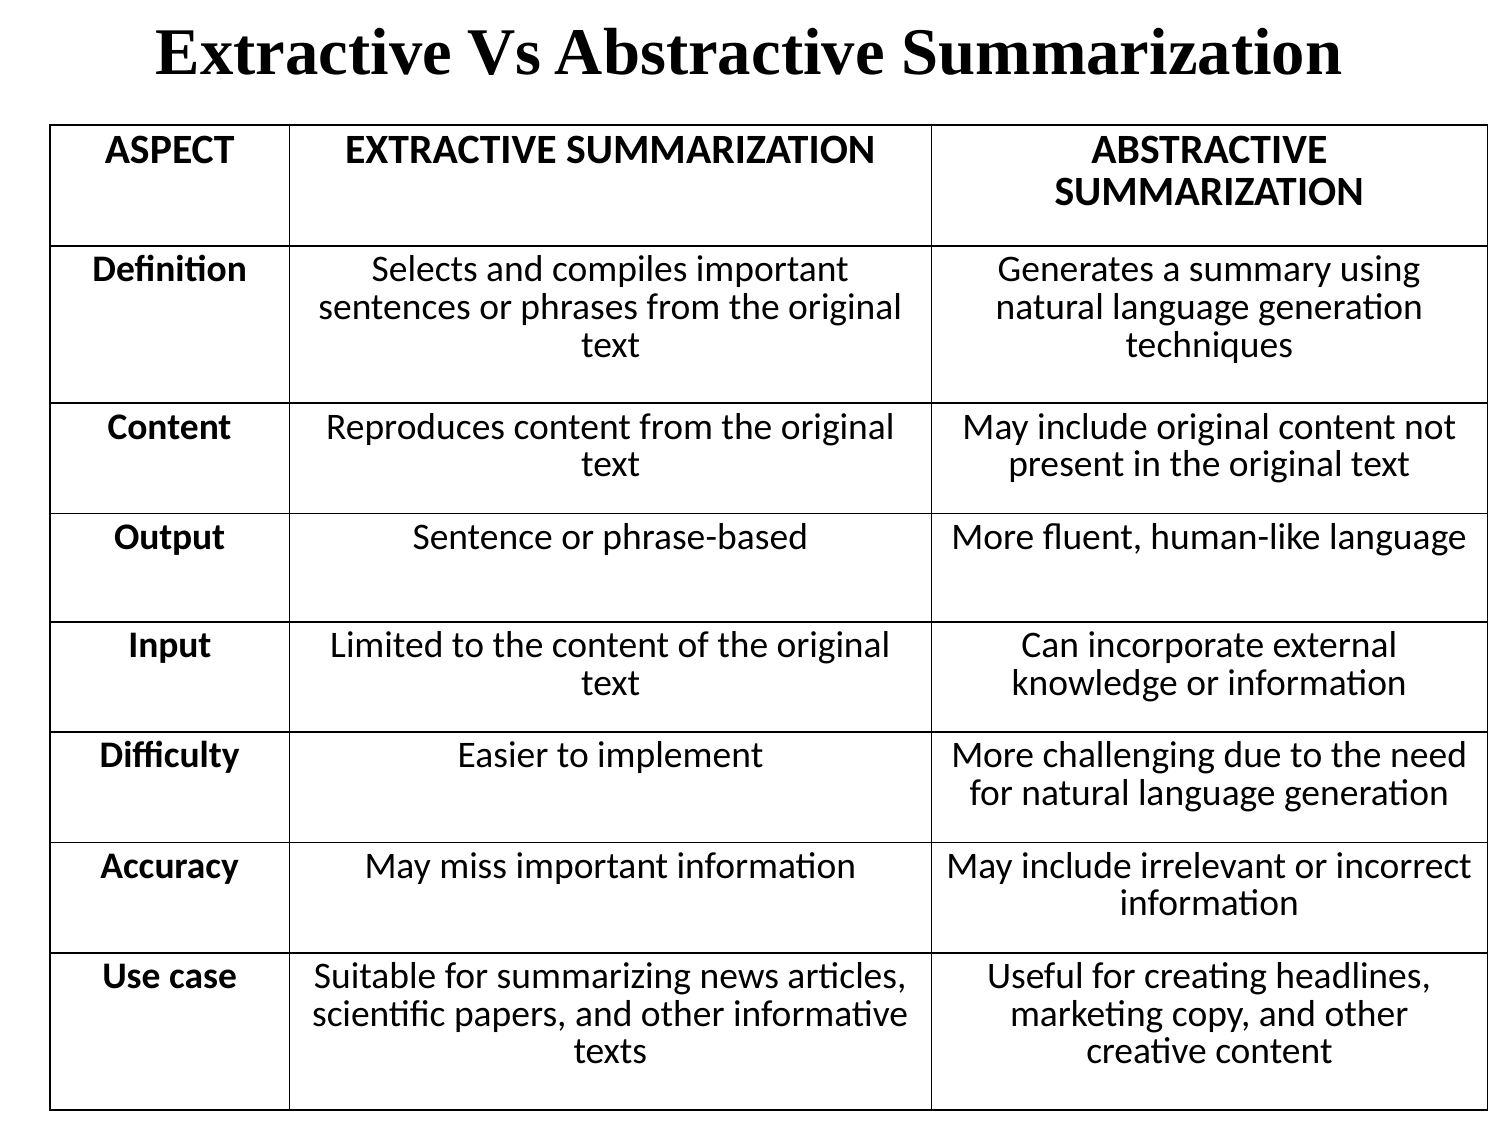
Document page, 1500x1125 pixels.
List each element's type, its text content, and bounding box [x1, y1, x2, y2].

table_cell Can incorporate external knowledge or information [932, 623, 1487, 731]
table_cell Sentence or phrase-based [290, 514, 931, 621]
table_cell Reproduces content from the original text [290, 404, 931, 513]
table_cell Suitable for summarizing news articles, scientific papers, and other informative texts [290, 954, 931, 1109]
table_cell More fluent, human-like language [932, 514, 1487, 621]
table_cell May miss important information [290, 843, 931, 952]
table_cell Selects and compiles important sentences or phrases from the original text [290, 247, 931, 402]
table_cell Useful for creating headlines, marketing copy, and other creative content [932, 954, 1487, 1109]
table_cell May include irrelevant or incorrect information [932, 843, 1487, 952]
table_cell Use case [51, 954, 289, 1109]
title Extractive Vs Abstractive Summarization [74, 1, 1426, 95]
table_cell Generates a summary using natural language generation techniques [932, 247, 1487, 402]
table_cell May include original content not present in the original text [932, 404, 1487, 513]
table_cell More challenging due to the need for natural language generation [932, 733, 1487, 842]
table_header ABSTRACTIVE SUMMARIZATION [932, 126, 1487, 245]
table_cell Input [51, 623, 289, 731]
table_cell Difficulty [51, 733, 289, 842]
table_cell Output [51, 514, 289, 621]
table_header ASPECT [51, 126, 289, 245]
table_cell Content [51, 404, 289, 513]
table_cell Easier to implement [290, 733, 931, 842]
table_cell Definition [51, 247, 289, 402]
table_cell Accuracy [51, 843, 289, 952]
table_header EXTRACTIVE SUMMARIZATION [290, 126, 931, 245]
table_cell Limited to the content of the original text [290, 623, 931, 731]
